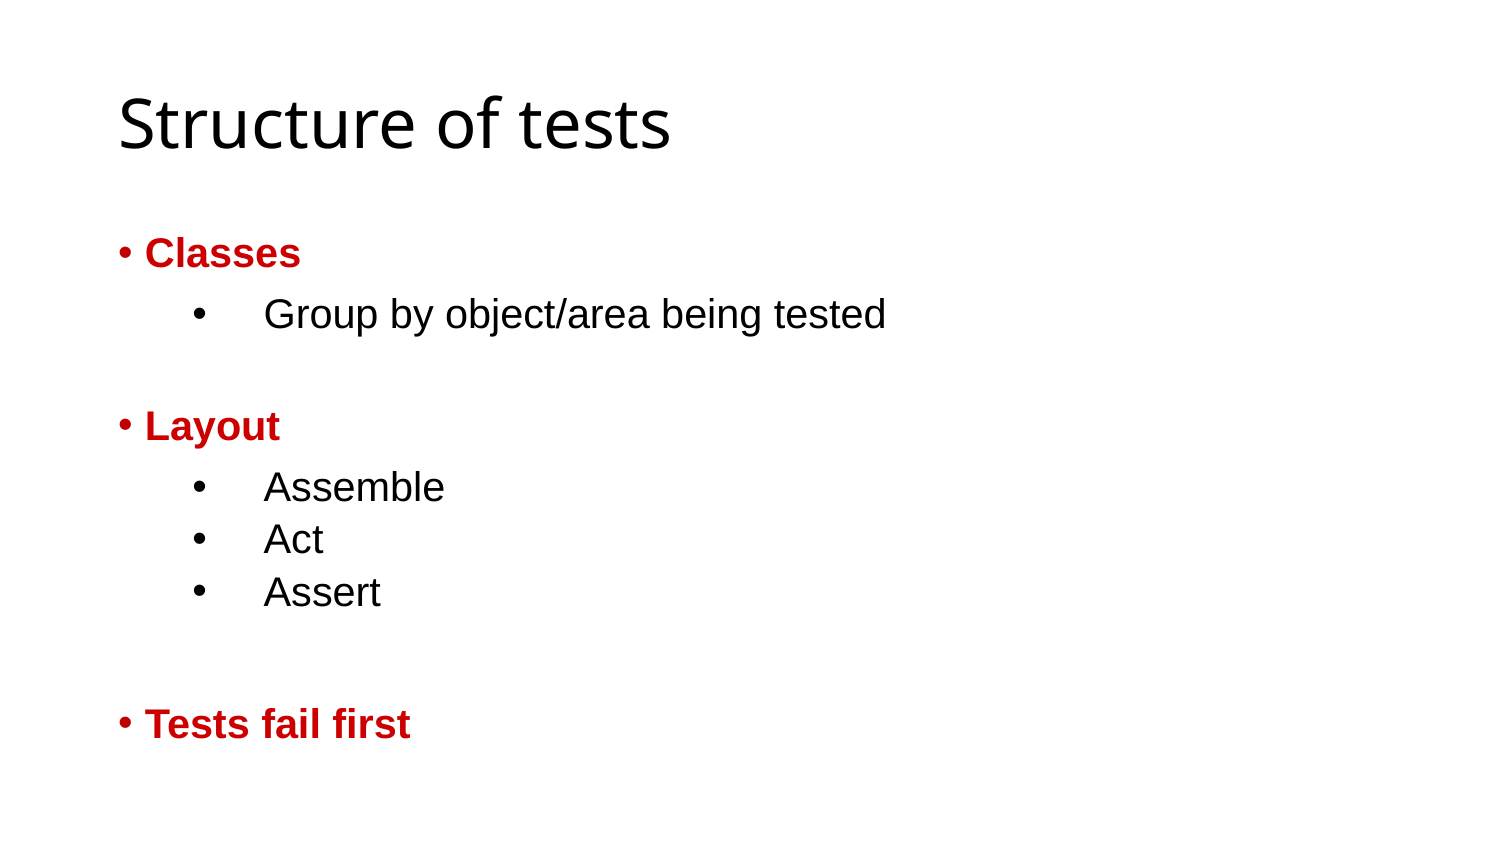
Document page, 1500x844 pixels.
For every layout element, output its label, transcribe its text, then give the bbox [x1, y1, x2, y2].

title Structure of tests [103, 44, 1397, 208]
list Classes Group by object/area being tested Layout Assemble Act Assert Tests fail first [103, 224, 1397, 760]
